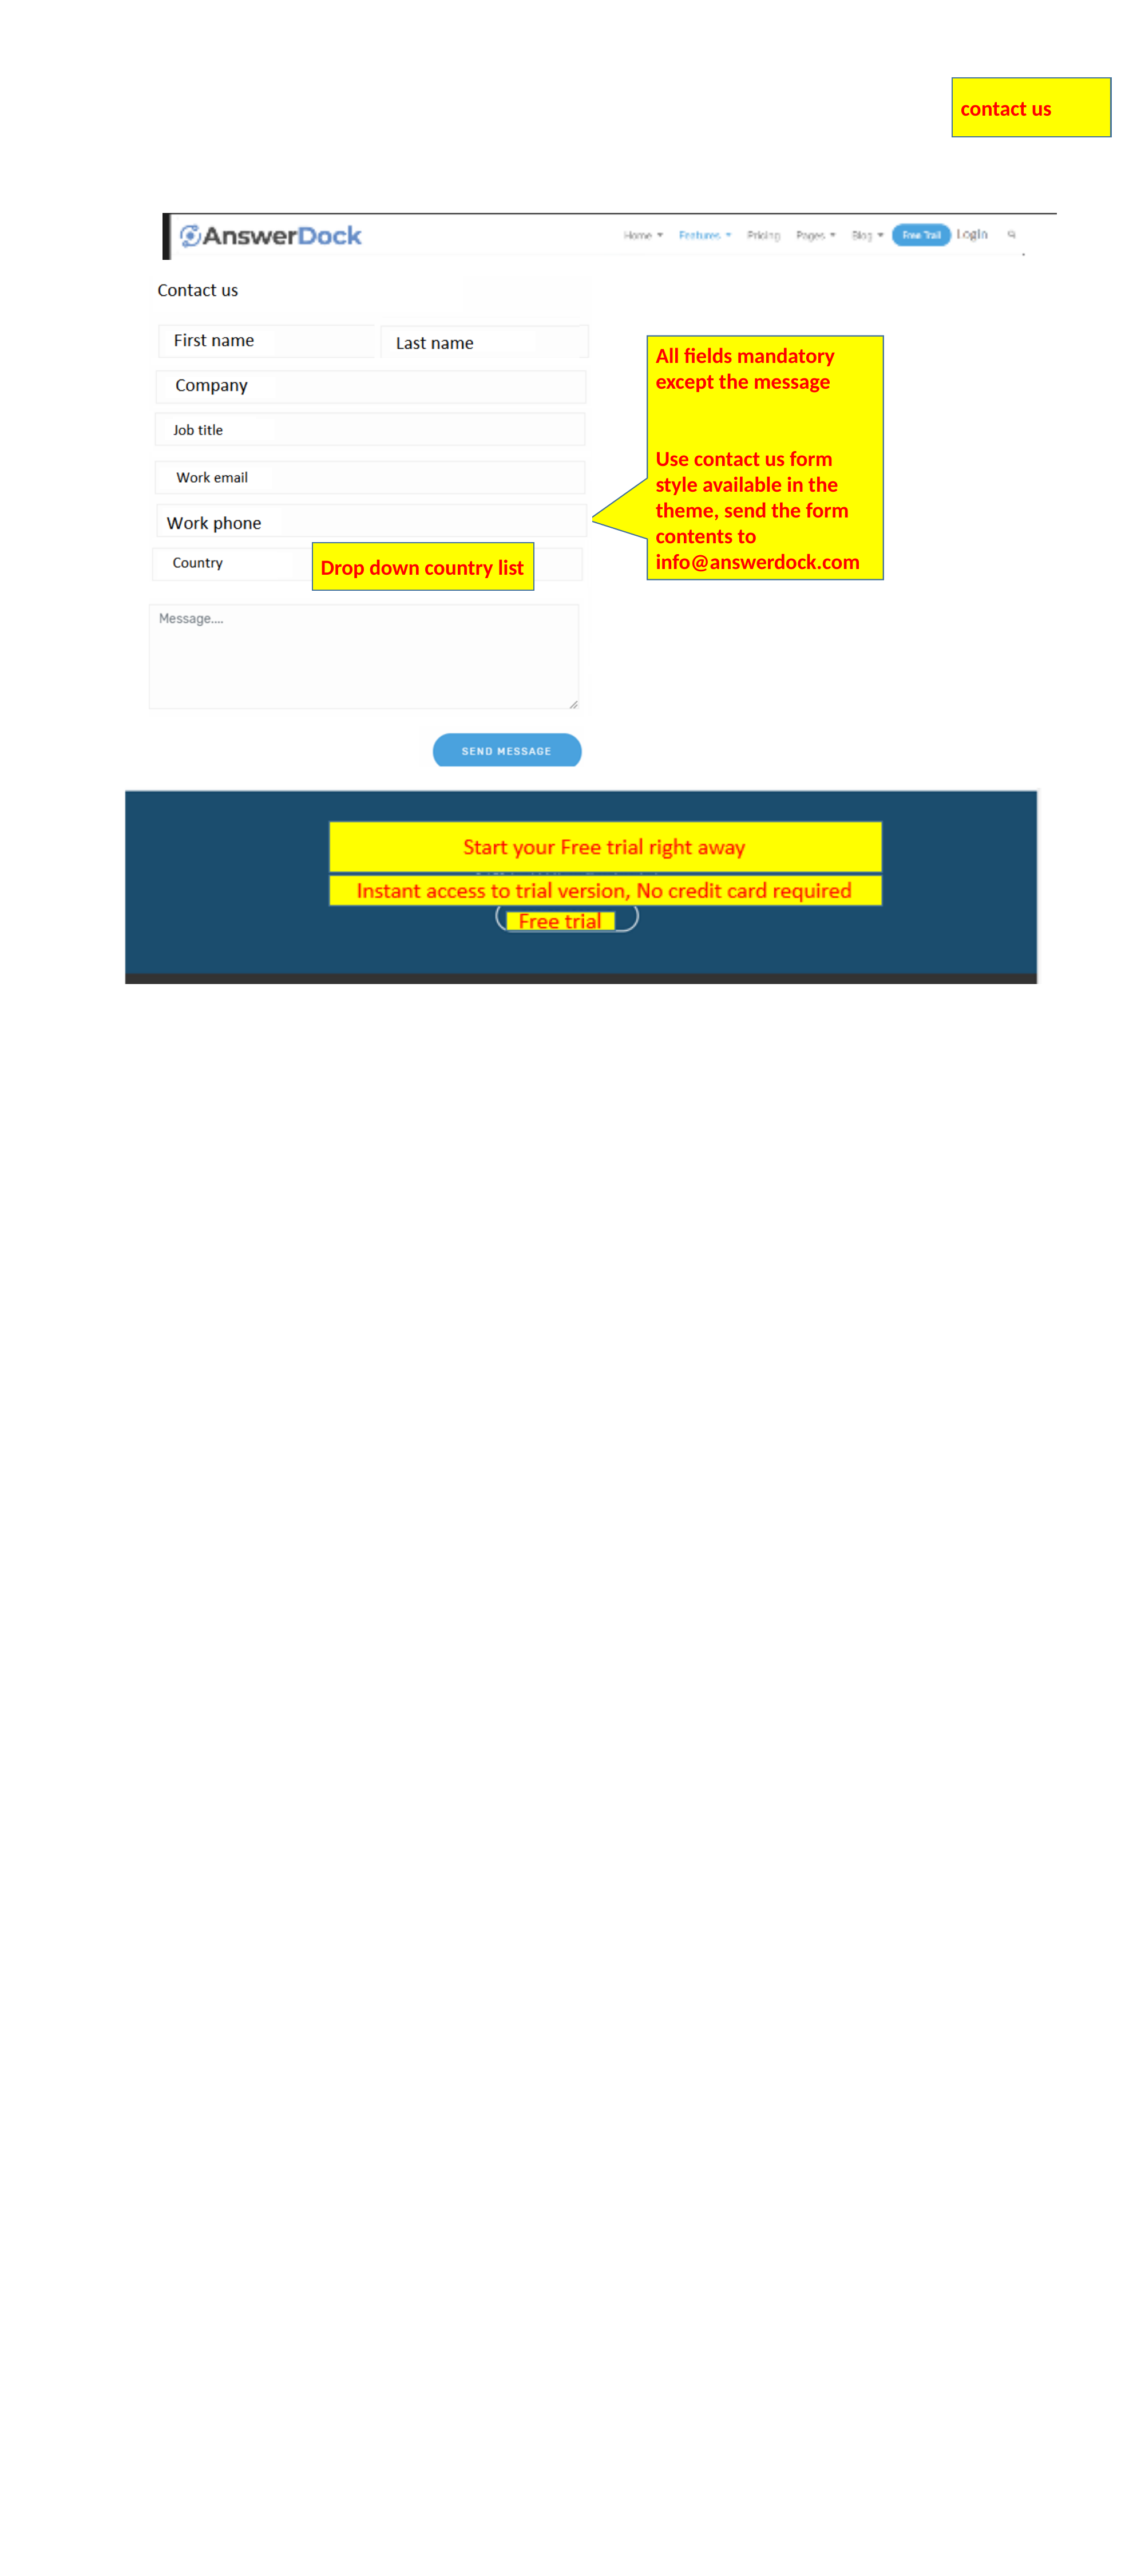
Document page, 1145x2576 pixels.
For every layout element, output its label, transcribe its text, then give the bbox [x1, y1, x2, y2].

picture [163, 213, 1057, 260]
text_box contact us [952, 77, 1112, 137]
text_box All fields mandatory except the message Use contact us form style available in the theme, send the form contents to info@answerdock.com [592, 335, 884, 580]
picture [118, 788, 1046, 984]
picture [149, 276, 592, 771]
